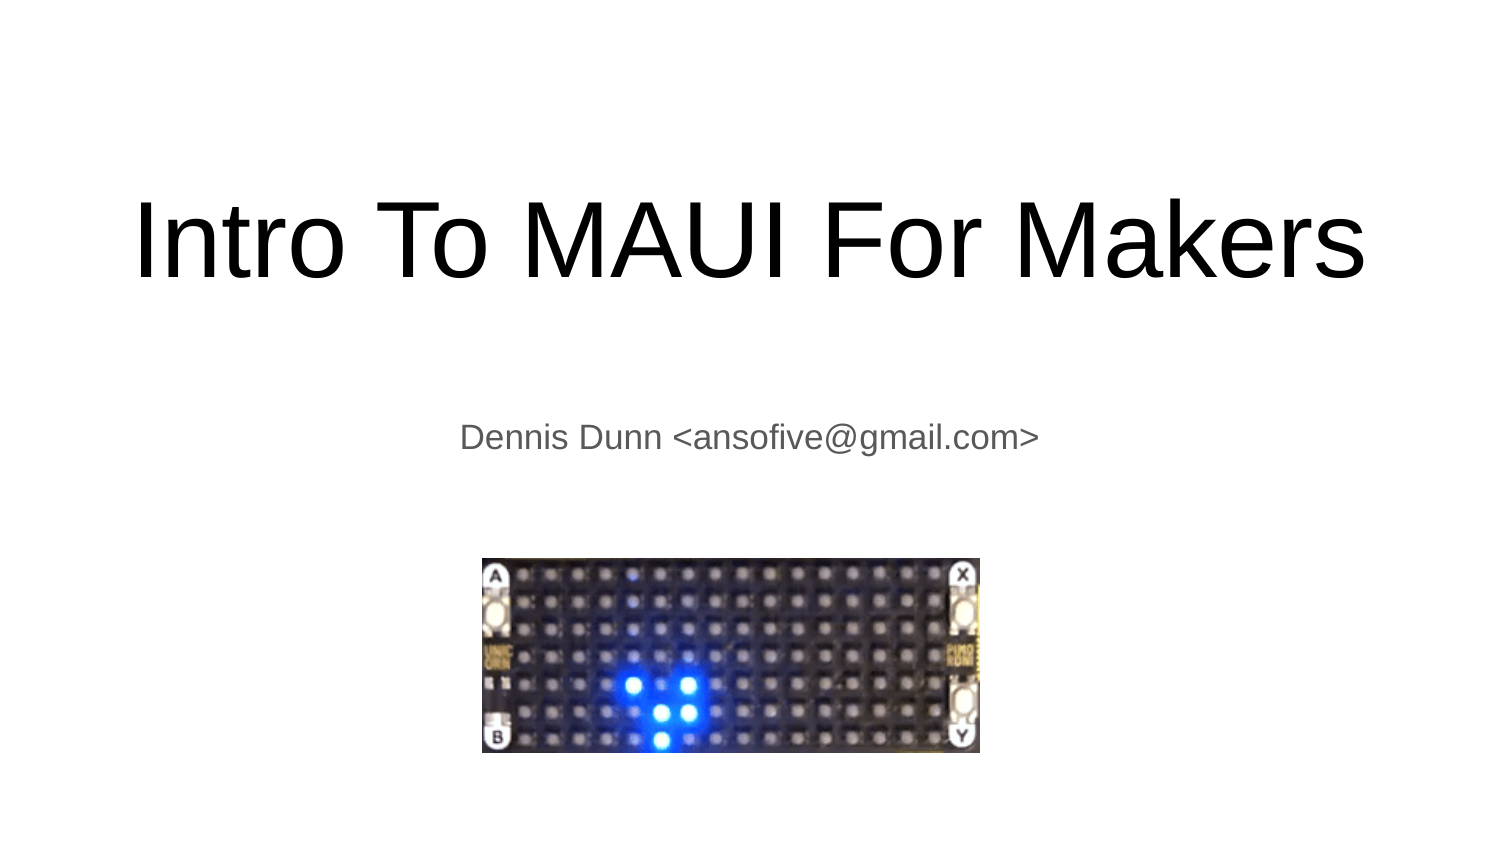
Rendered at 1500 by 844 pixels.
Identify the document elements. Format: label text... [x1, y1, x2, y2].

title Intro To MAUI For Makers [51, 122, 1449, 316]
picture [482, 558, 980, 753]
subtitle Dennis Dunn <ansofive@gmail.com> [118, 402, 1382, 473]
